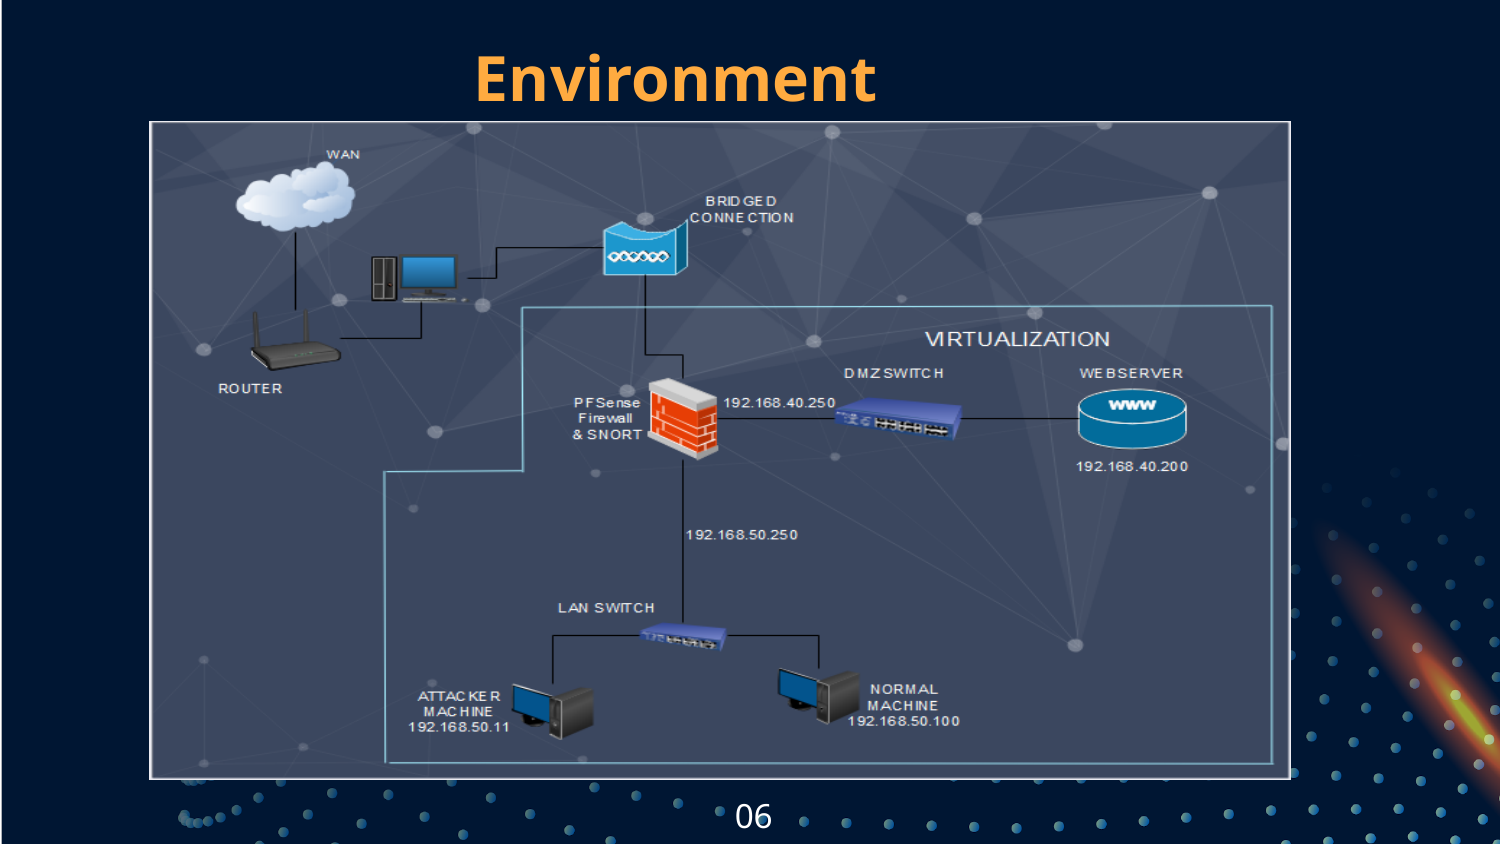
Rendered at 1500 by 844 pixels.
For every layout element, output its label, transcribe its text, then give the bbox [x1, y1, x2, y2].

text_box 06 [720, 788, 868, 843]
picture [0, 0, 1500, 844]
text_box Environment [205, 24, 1147, 119]
